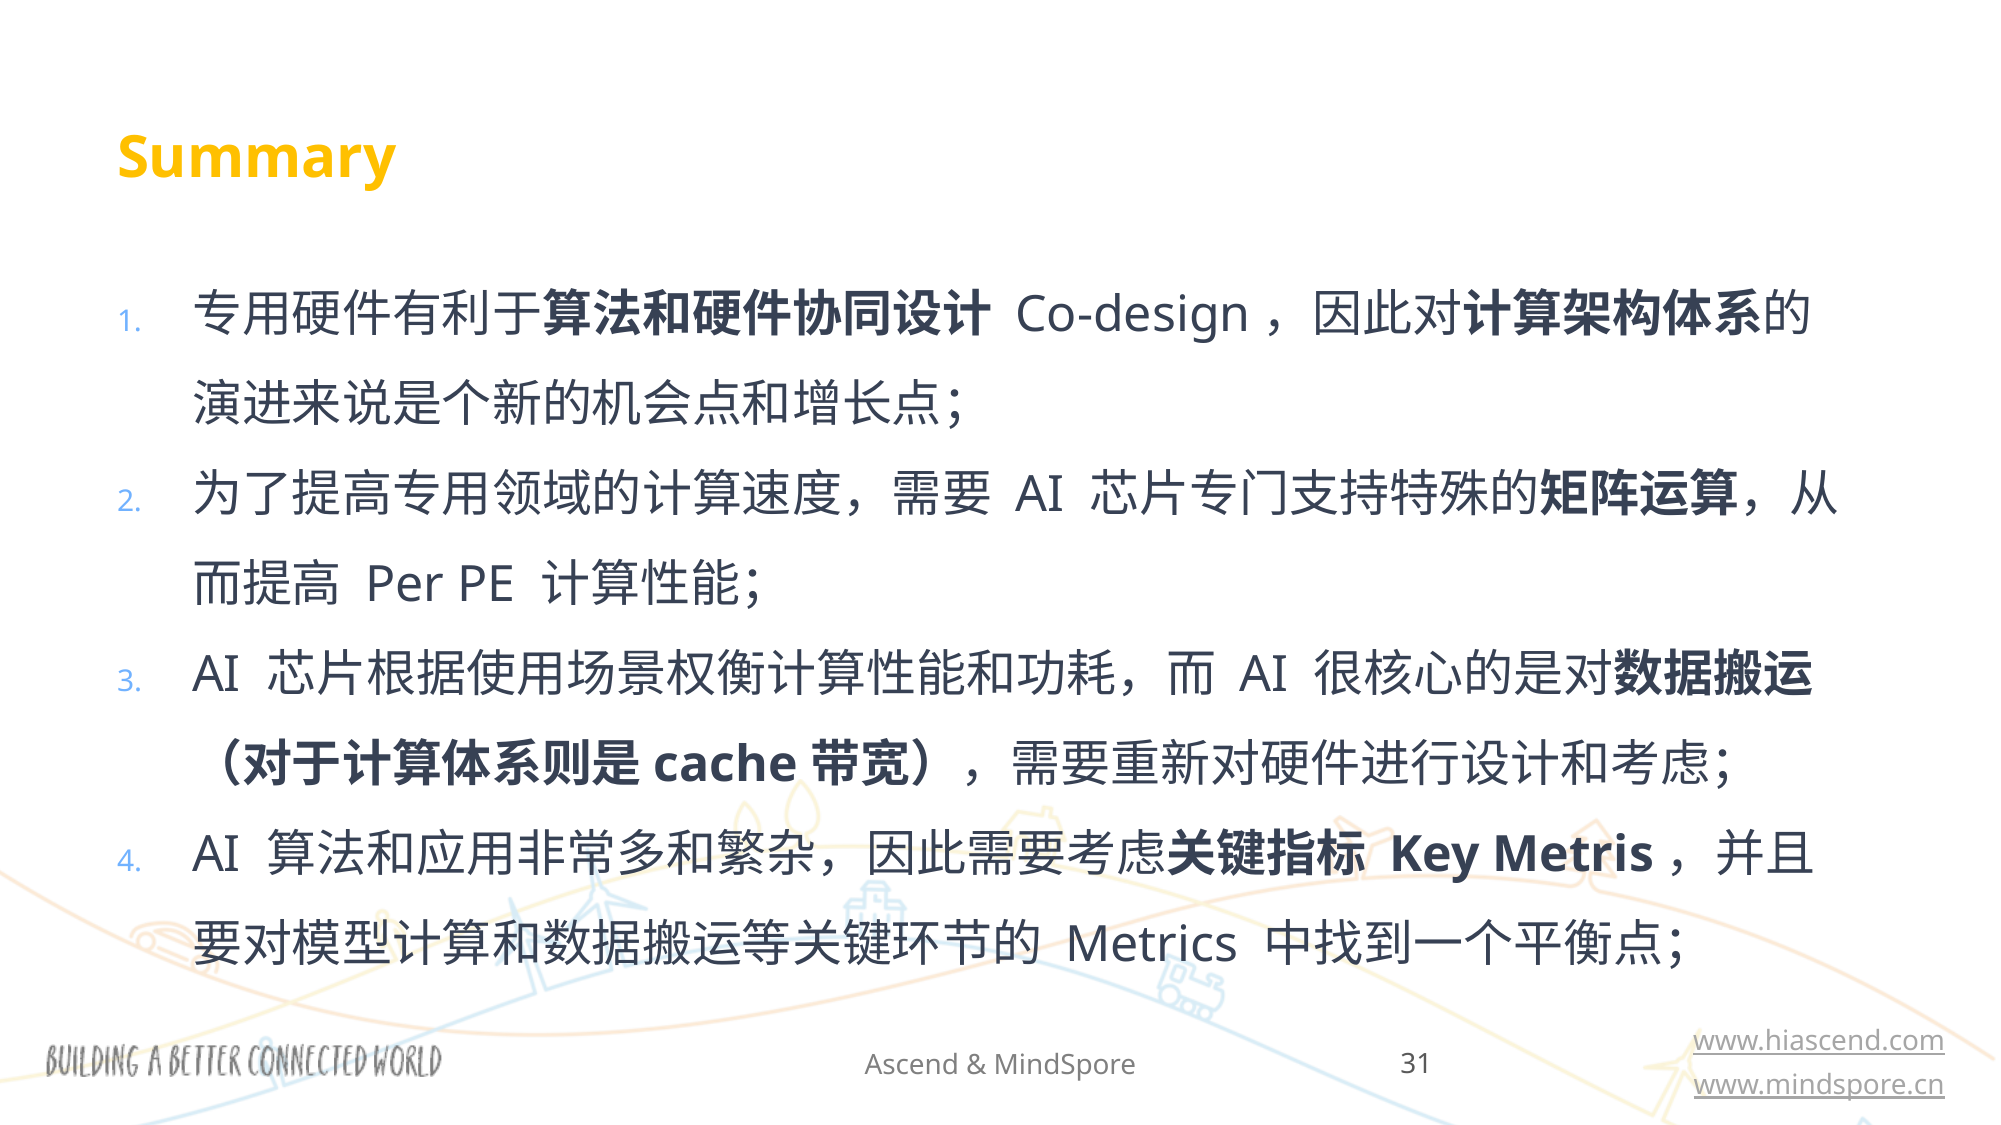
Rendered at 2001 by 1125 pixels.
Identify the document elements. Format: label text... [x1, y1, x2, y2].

title Summary [102, 111, 1863, 209]
picture [23, 1023, 468, 1105]
list 专用硬件有利于算法和硬件协同设计 Co-design，因此对计算架构体系的演进来说是个新的机会点和增长点； 为了提高专用领域的计算速度，需要 AI 芯片专门支持特殊的矩阵运算，从而提高 Per PE 计算性能； AI 芯片根据使用场景权衡计算性能和功耗，而 AI 很核心的是对数据搬运（对于计算体系则是cache带宽），需要重新对硬件进行设计和考虑； AI 算法和应用非常多和繁杂，因此需要考虑关键指标 Key Metris，并且要对模型计算和数据搬运等关键环节的 Metrics 中找到一个平衡点； [102, 243, 1863, 986]
